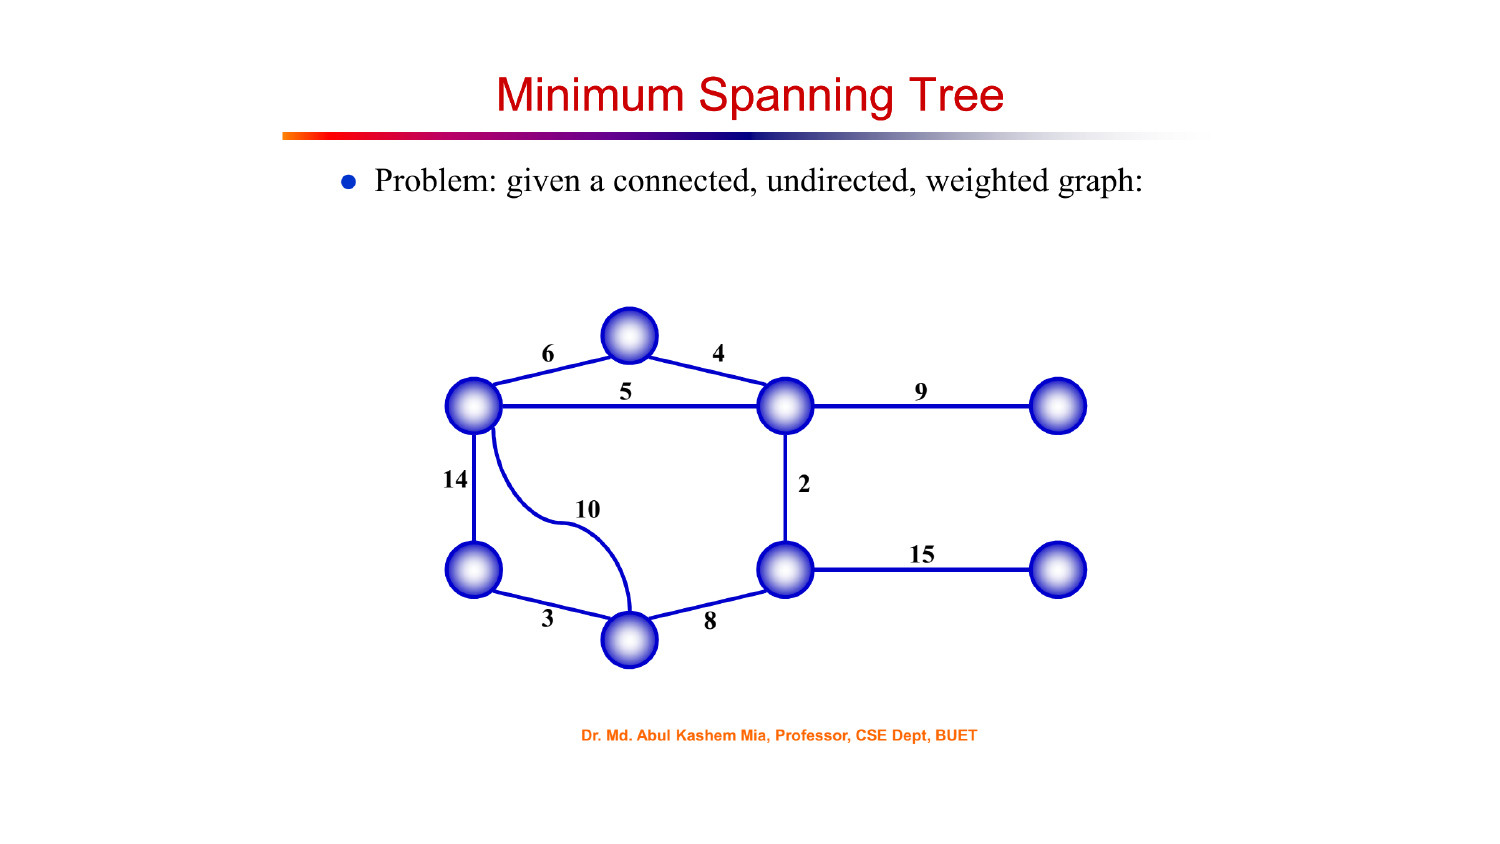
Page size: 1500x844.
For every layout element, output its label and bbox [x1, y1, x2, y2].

picture [235, 0, 1264, 794]
